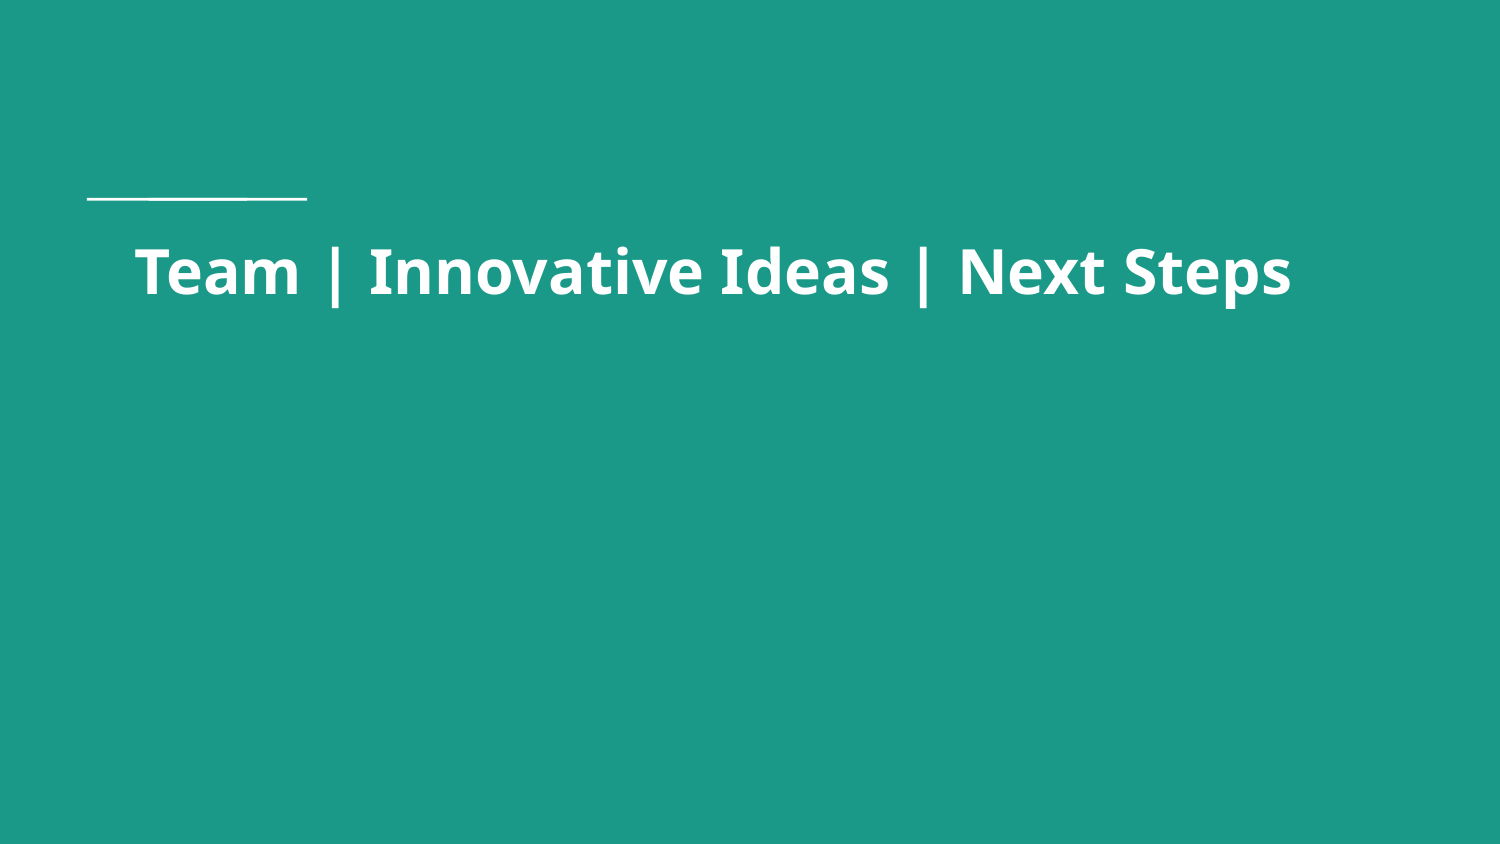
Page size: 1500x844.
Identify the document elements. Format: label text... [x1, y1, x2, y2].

title Team | Innovative Ideas | Next Steps [119, 216, 1381, 466]
